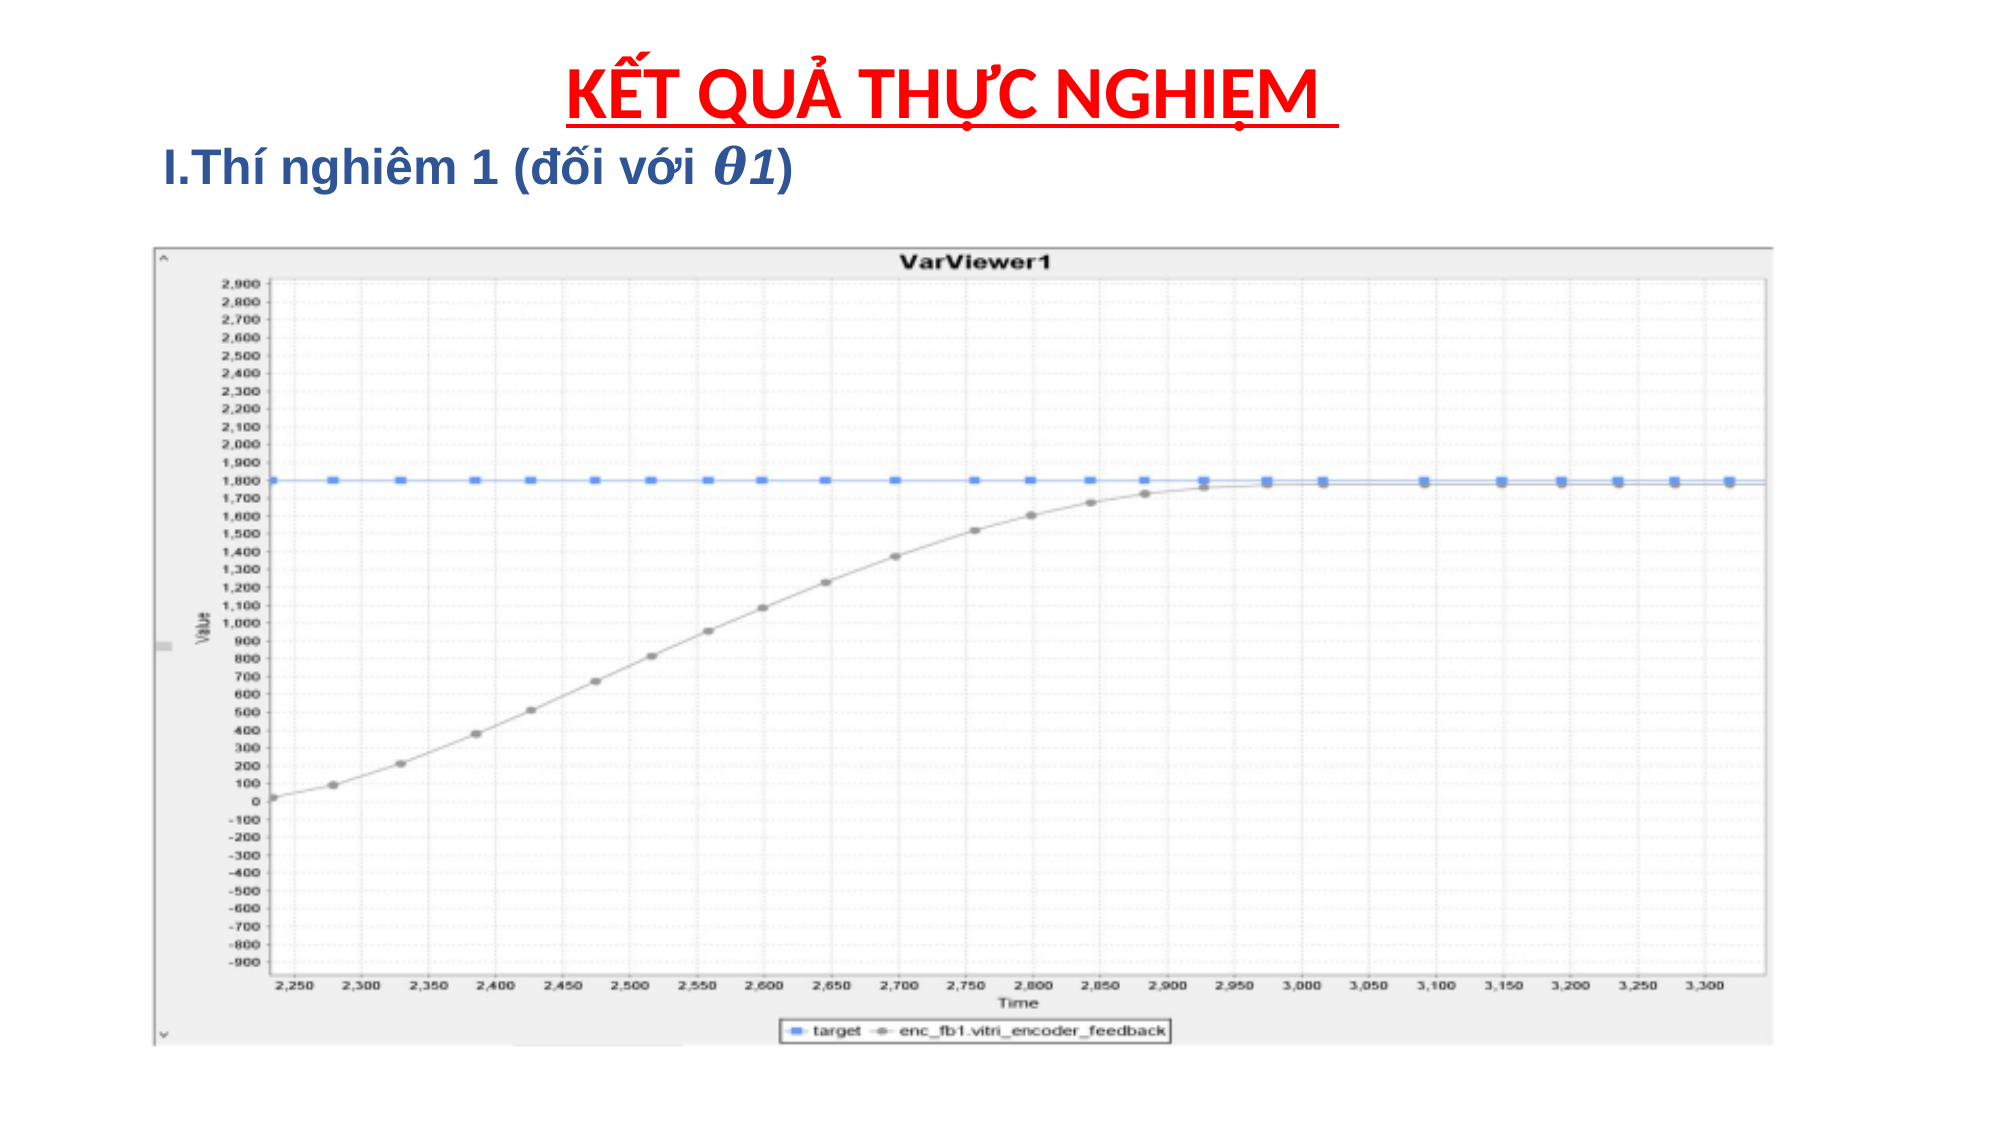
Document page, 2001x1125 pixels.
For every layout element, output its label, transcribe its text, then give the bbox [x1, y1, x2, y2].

text_box I.Thí nghiêm 1 (đối với 𝜽1) [148, 127, 1481, 233]
text_box KẾT QUẢ THỰC NGHIỆM [185, 36, 1720, 142]
picture [148, 233, 1791, 1053]
